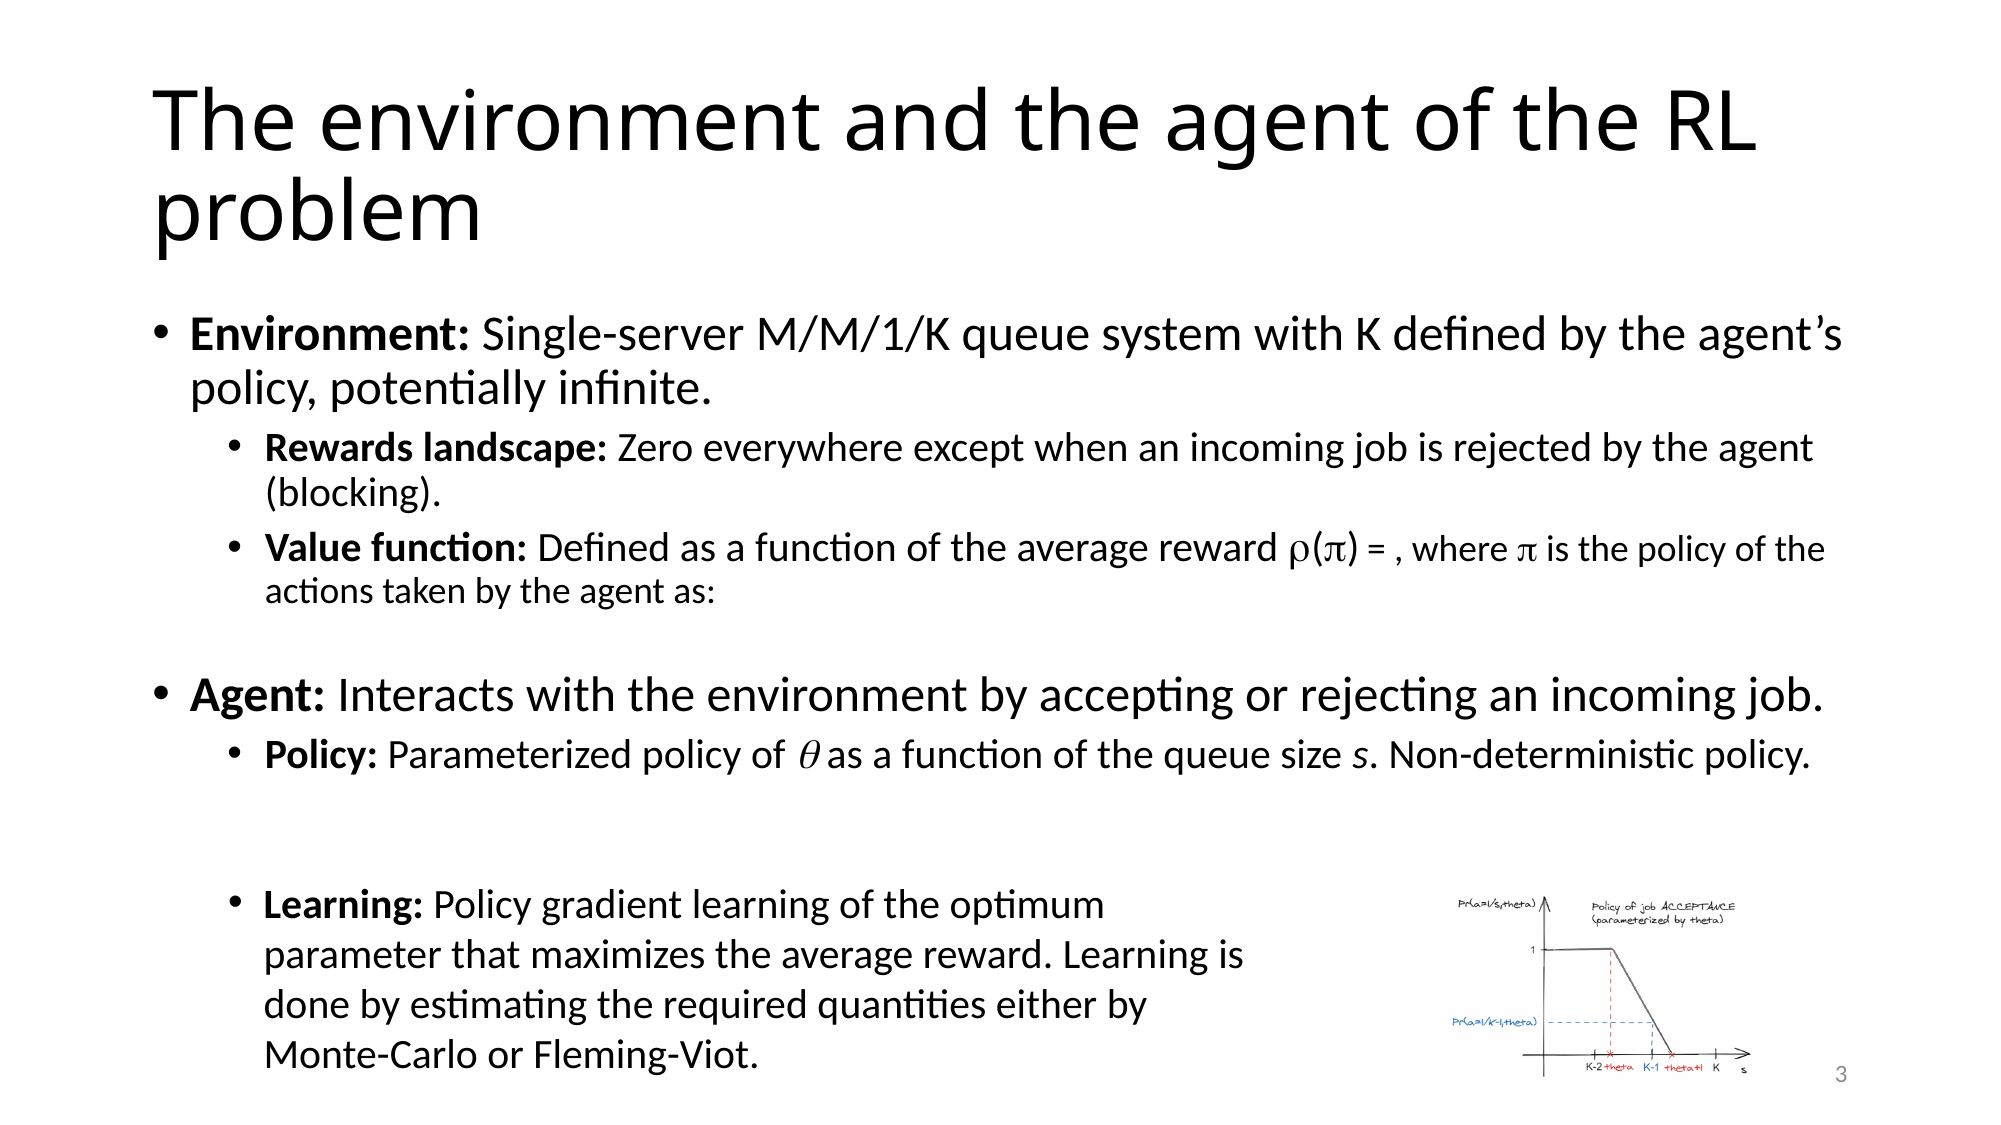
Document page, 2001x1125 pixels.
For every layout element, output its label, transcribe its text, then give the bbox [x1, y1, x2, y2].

title The environment and the agent of the RL problem [137, 59, 1863, 278]
text_box Learning: Policy gradient learning of the optimum parameter that maximizes the average reward. Learning is done by estimating the required quantities either by Monte-Carlo or Fleming-Viot. [213, 869, 1270, 1084]
slide_number 3 [1412, 1042, 1863, 1103]
picture [1448, 886, 1760, 1087]
